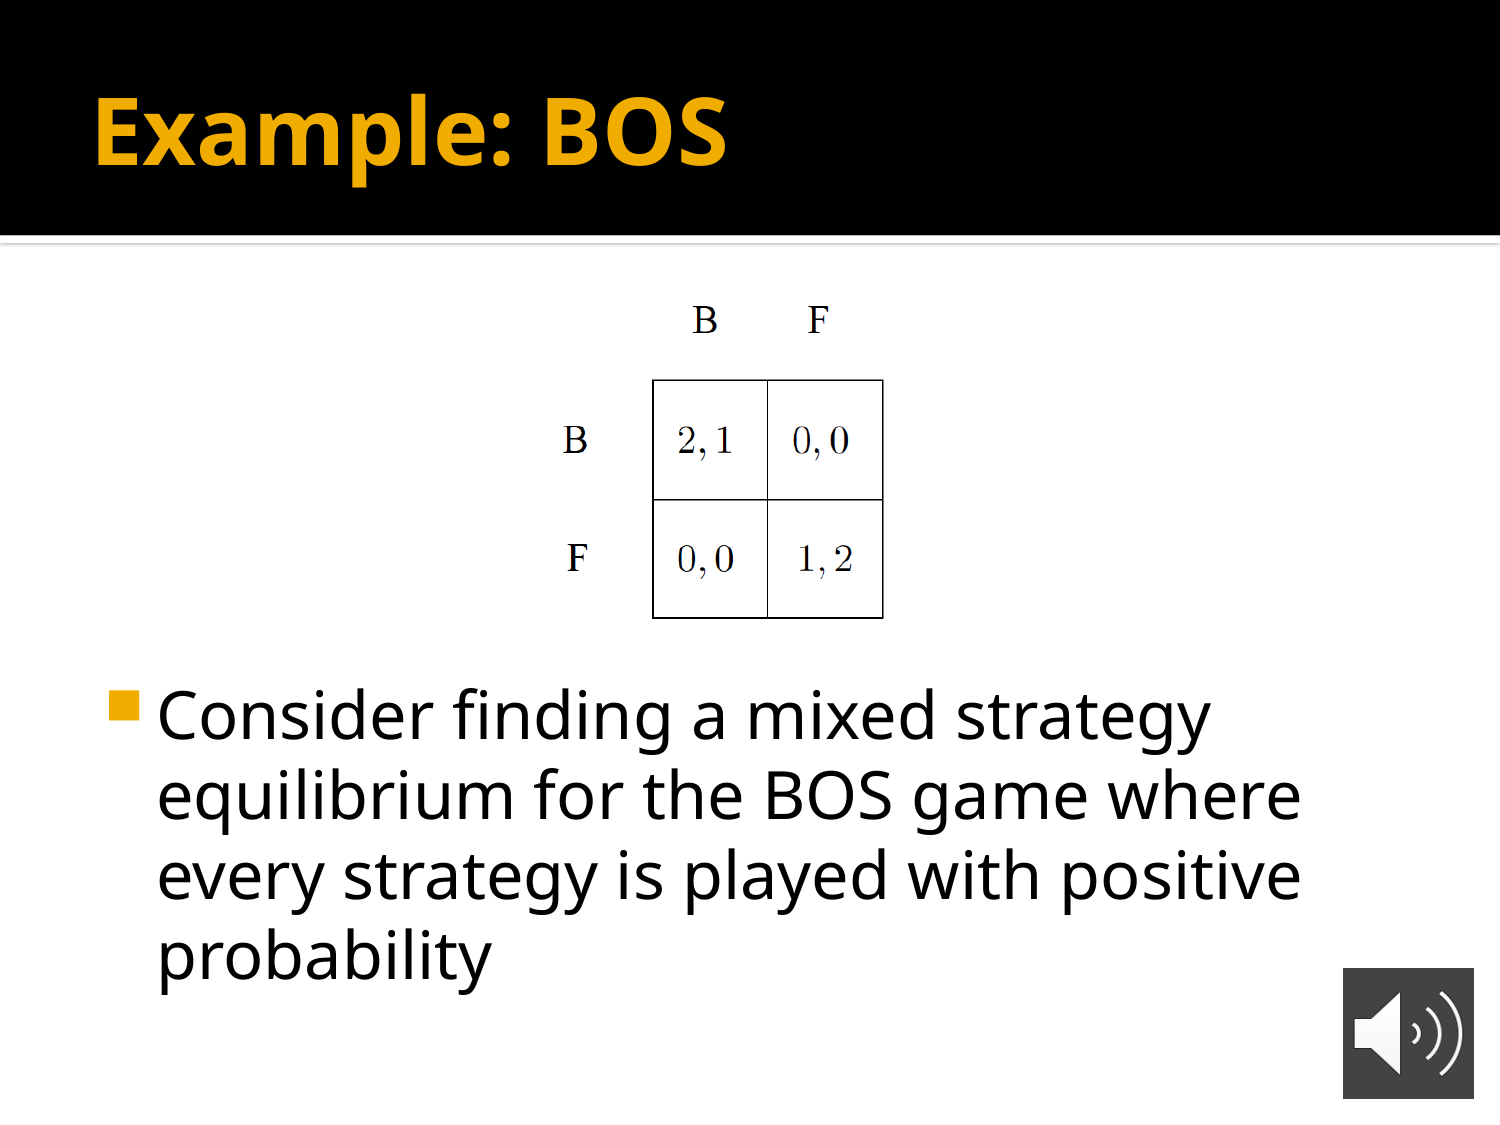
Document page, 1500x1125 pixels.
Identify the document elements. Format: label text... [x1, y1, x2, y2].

title Example: BOS [75, 25, 1425, 231]
list Consider finding a mixed strategy equilibrium for the BOS game where every strategy is played with positive probability [75, 658, 1425, 1050]
picture [1341, 966, 1475, 1100]
picture [488, 278, 952, 656]
